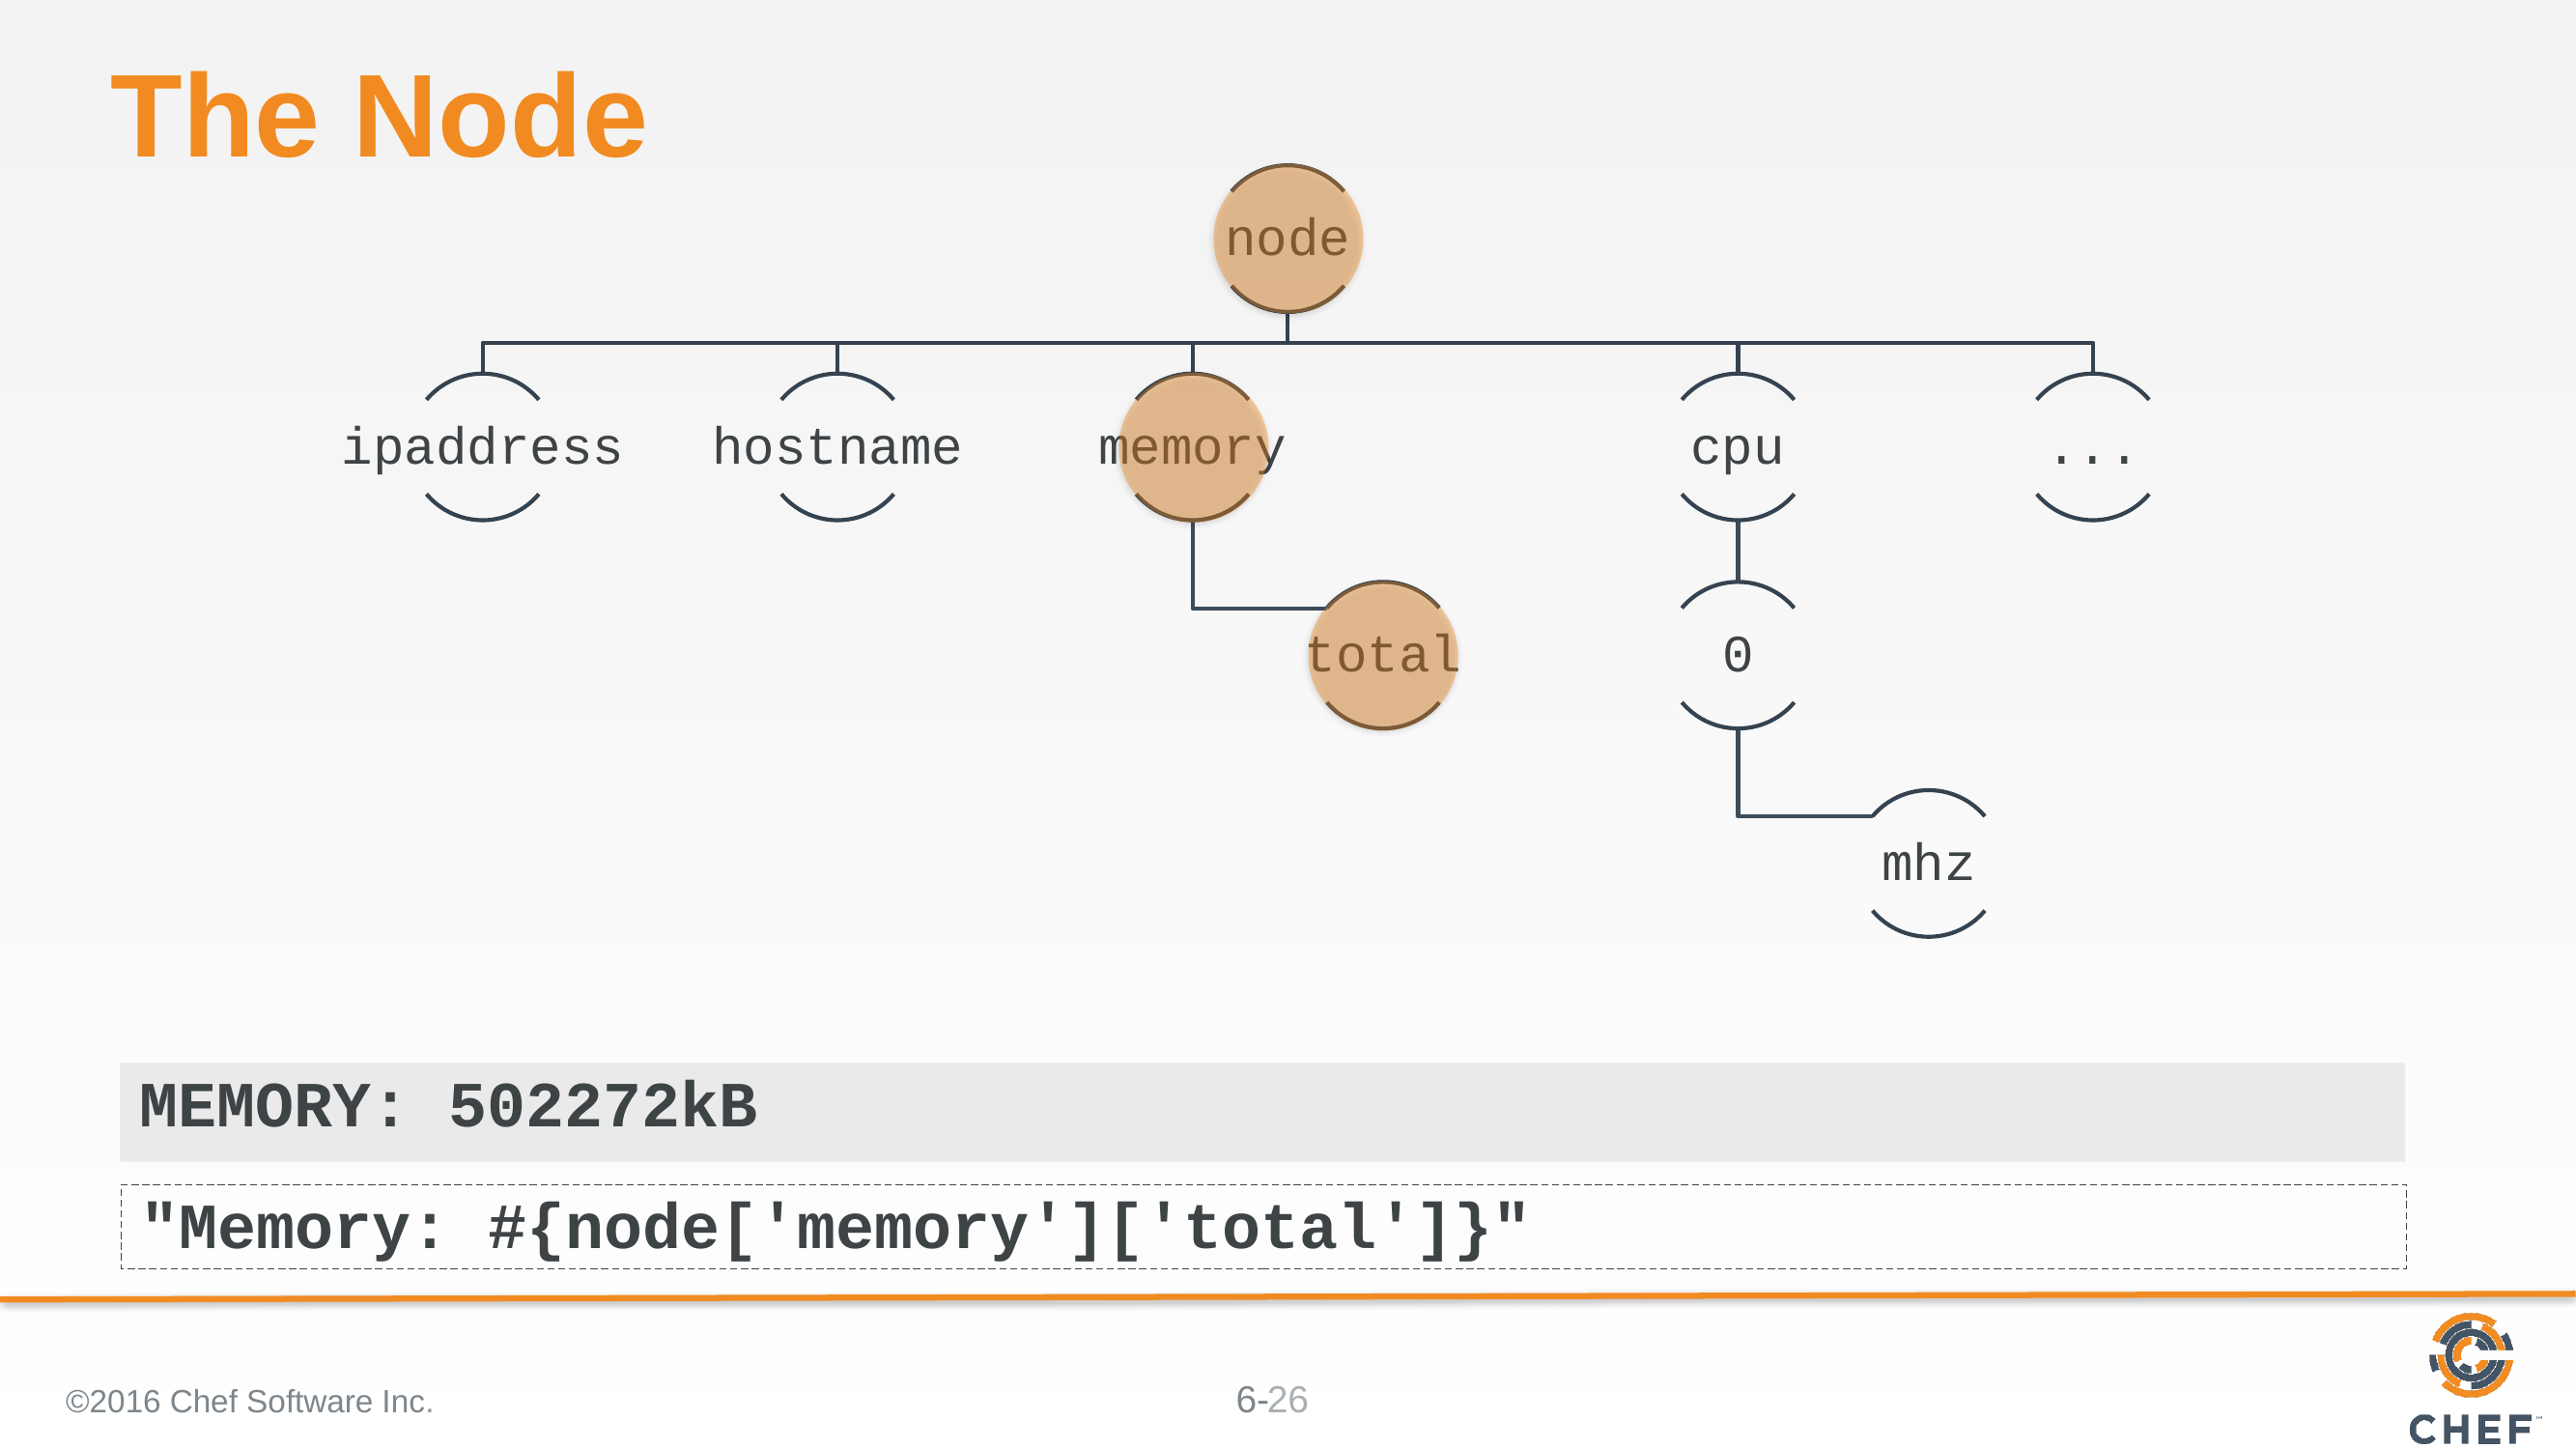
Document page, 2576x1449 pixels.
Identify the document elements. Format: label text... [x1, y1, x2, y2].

text_box The Node [96, 48, 2463, 180]
picture [2399, 1297, 2550, 1449]
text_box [139, 164, 2437, 938]
slide_number 26 [998, 1359, 1578, 1437]
footer ©2016 Chef Software Inc. [51, 1359, 952, 1440]
list "Memory: #{node['memory']['total']}" [121, 1184, 2407, 1269]
text_box MEMORY: 502272kB [120, 1063, 2406, 1162]
